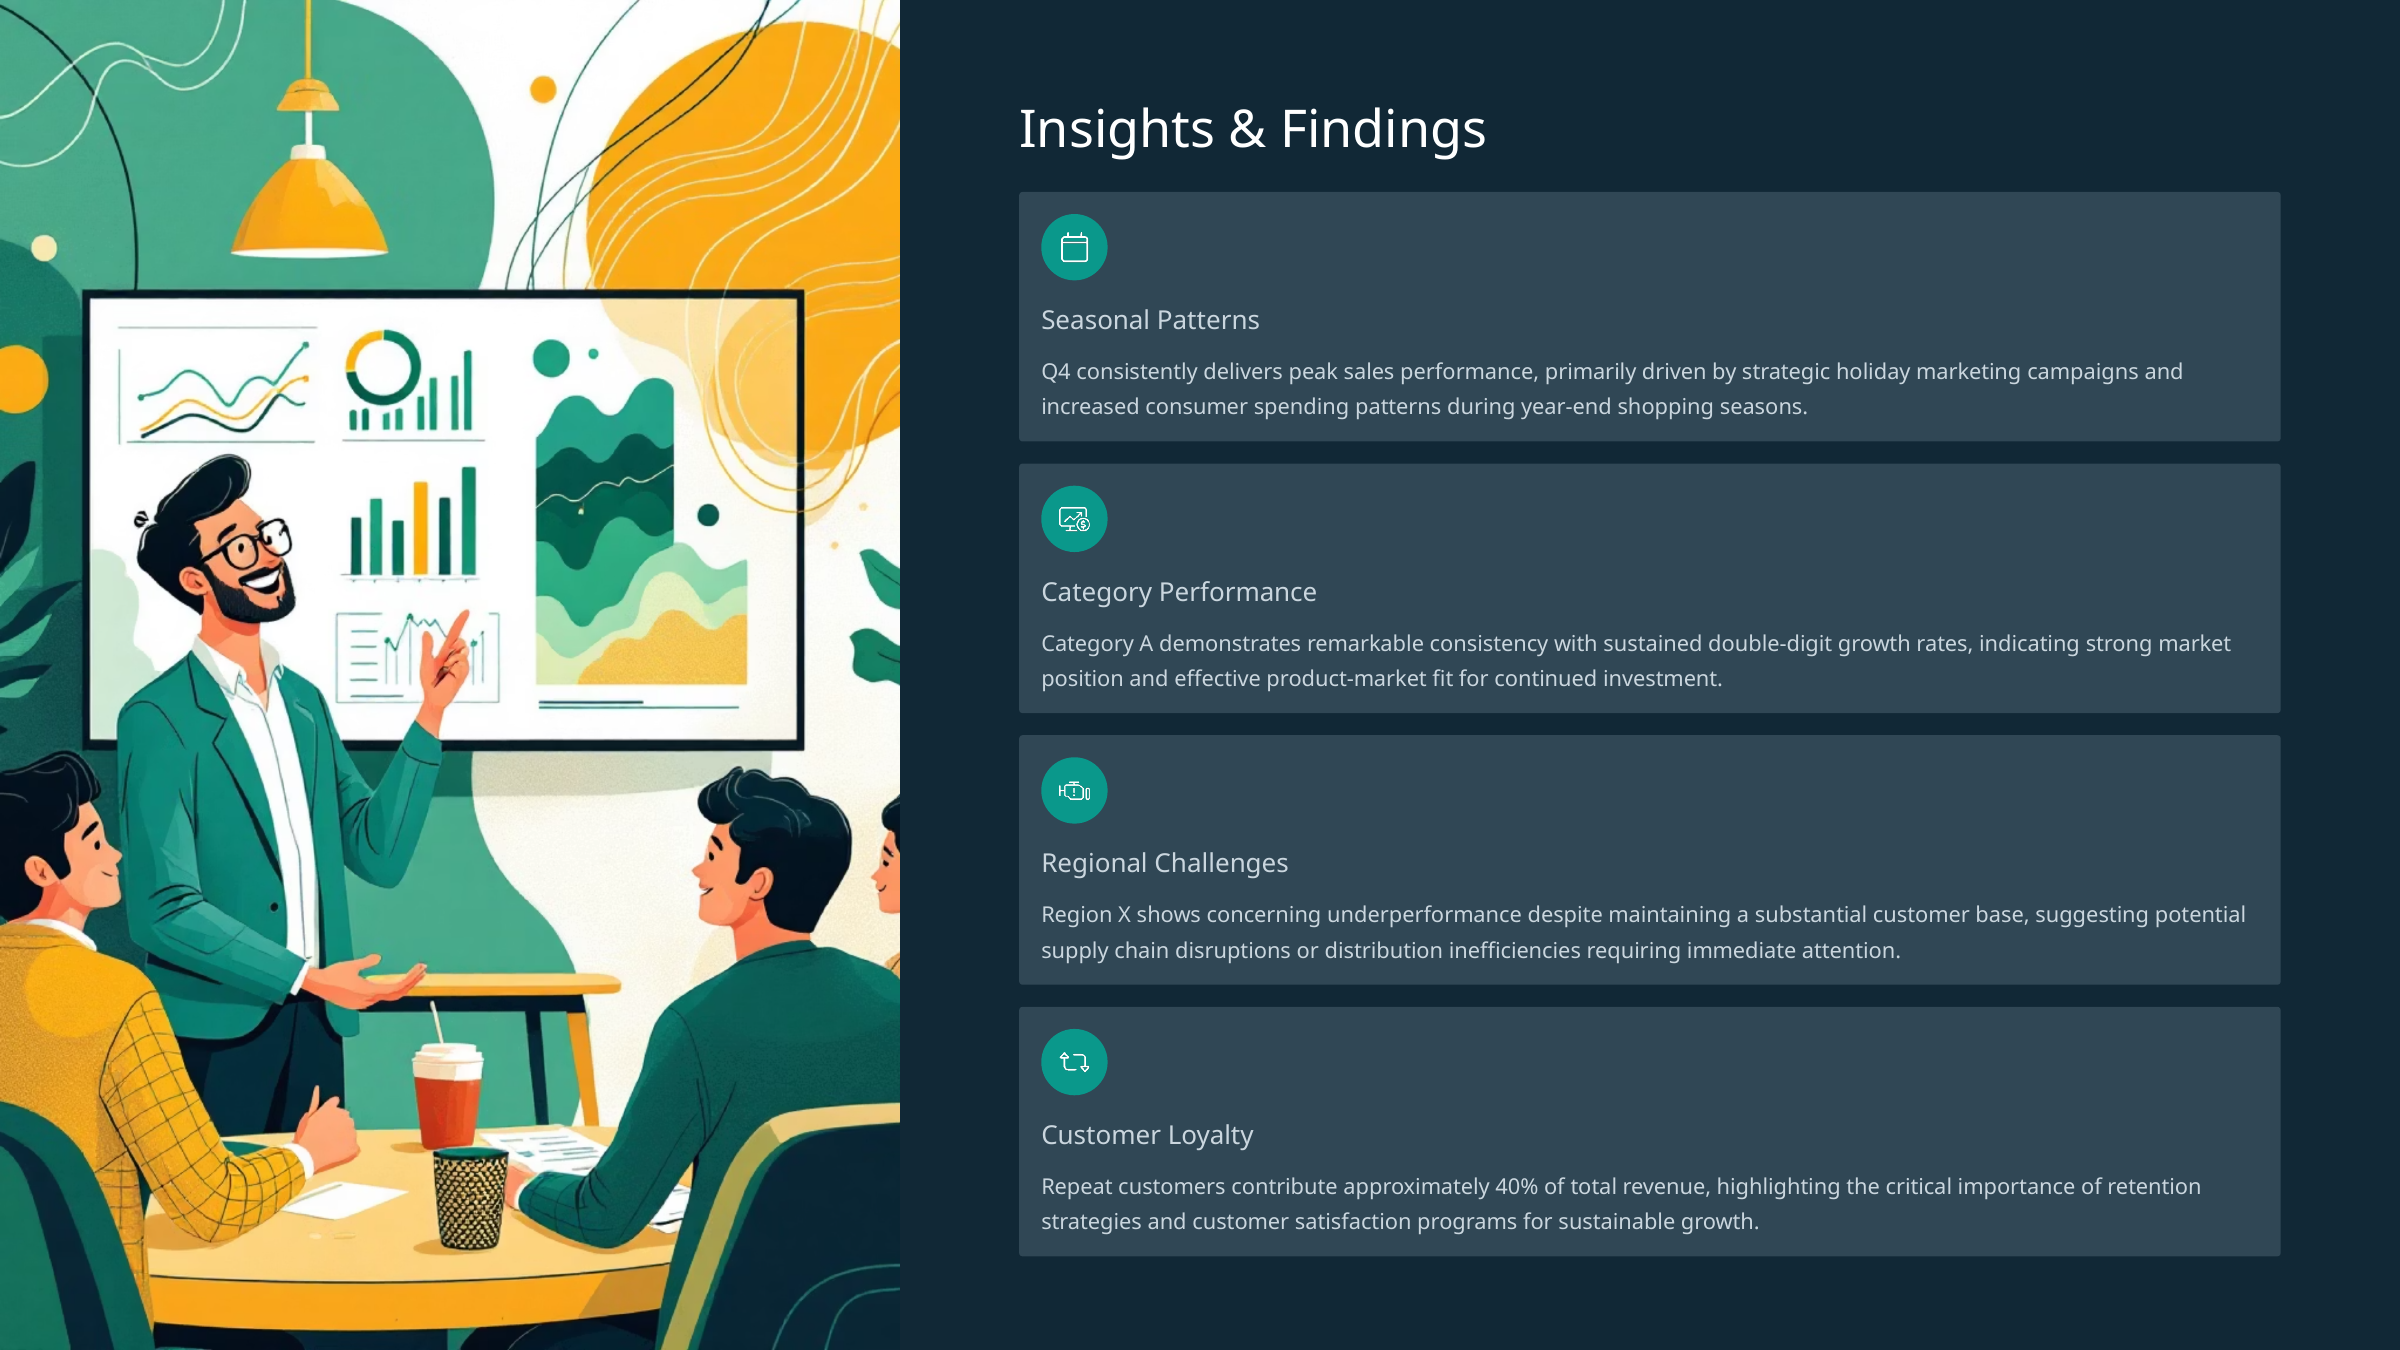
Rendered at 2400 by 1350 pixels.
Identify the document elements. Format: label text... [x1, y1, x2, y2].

text_box [1019, 735, 2281, 985]
text_box Region X shows concerning underperformance despite maintaining a substantial customer base, suggesting potential supply chain disruptions or distribution inefficiencies requiring immediate attention. [1041, 891, 2259, 963]
picture [1059, 500, 1090, 538]
text_box [1041, 1028, 1108, 1096]
text_box [1019, 1006, 2281, 1257]
picture [1059, 228, 1090, 266]
text_box [1041, 757, 1108, 824]
text_box Customer Loyalty [1041, 1117, 1320, 1150]
picture [1059, 1043, 1090, 1081]
text_box Category Performance [1041, 574, 1402, 607]
text_box Insights & Findings [1019, 93, 1599, 159]
picture [1059, 771, 1090, 810]
text_box [1019, 463, 2281, 714]
picture [0, 0, 900, 1350]
text_box [1019, 191, 2281, 442]
text_box Regional Challenges [1041, 845, 1354, 879]
text_box Seasonal Patterns [1041, 302, 1331, 336]
text_box [1041, 214, 1108, 281]
text_box [1041, 485, 1108, 553]
text_box Repeat customers contribute approximately 40% of total revenue, highlighting the critical importance of retention strategies and customer satisfaction programs for sustainable growth. [1041, 1163, 2259, 1235]
text_box Category A demonstrates remarkable consistency with sustained double-digit growth rates, indicating strong market position and effective product-market fit for continued investment. [1041, 620, 2259, 691]
text_box Q4 consistently delivers peak sales performance, primarily driven by strategic holiday marketing campaigns and increased consumer spending patterns during year-end shopping seasons. [1041, 348, 2259, 420]
